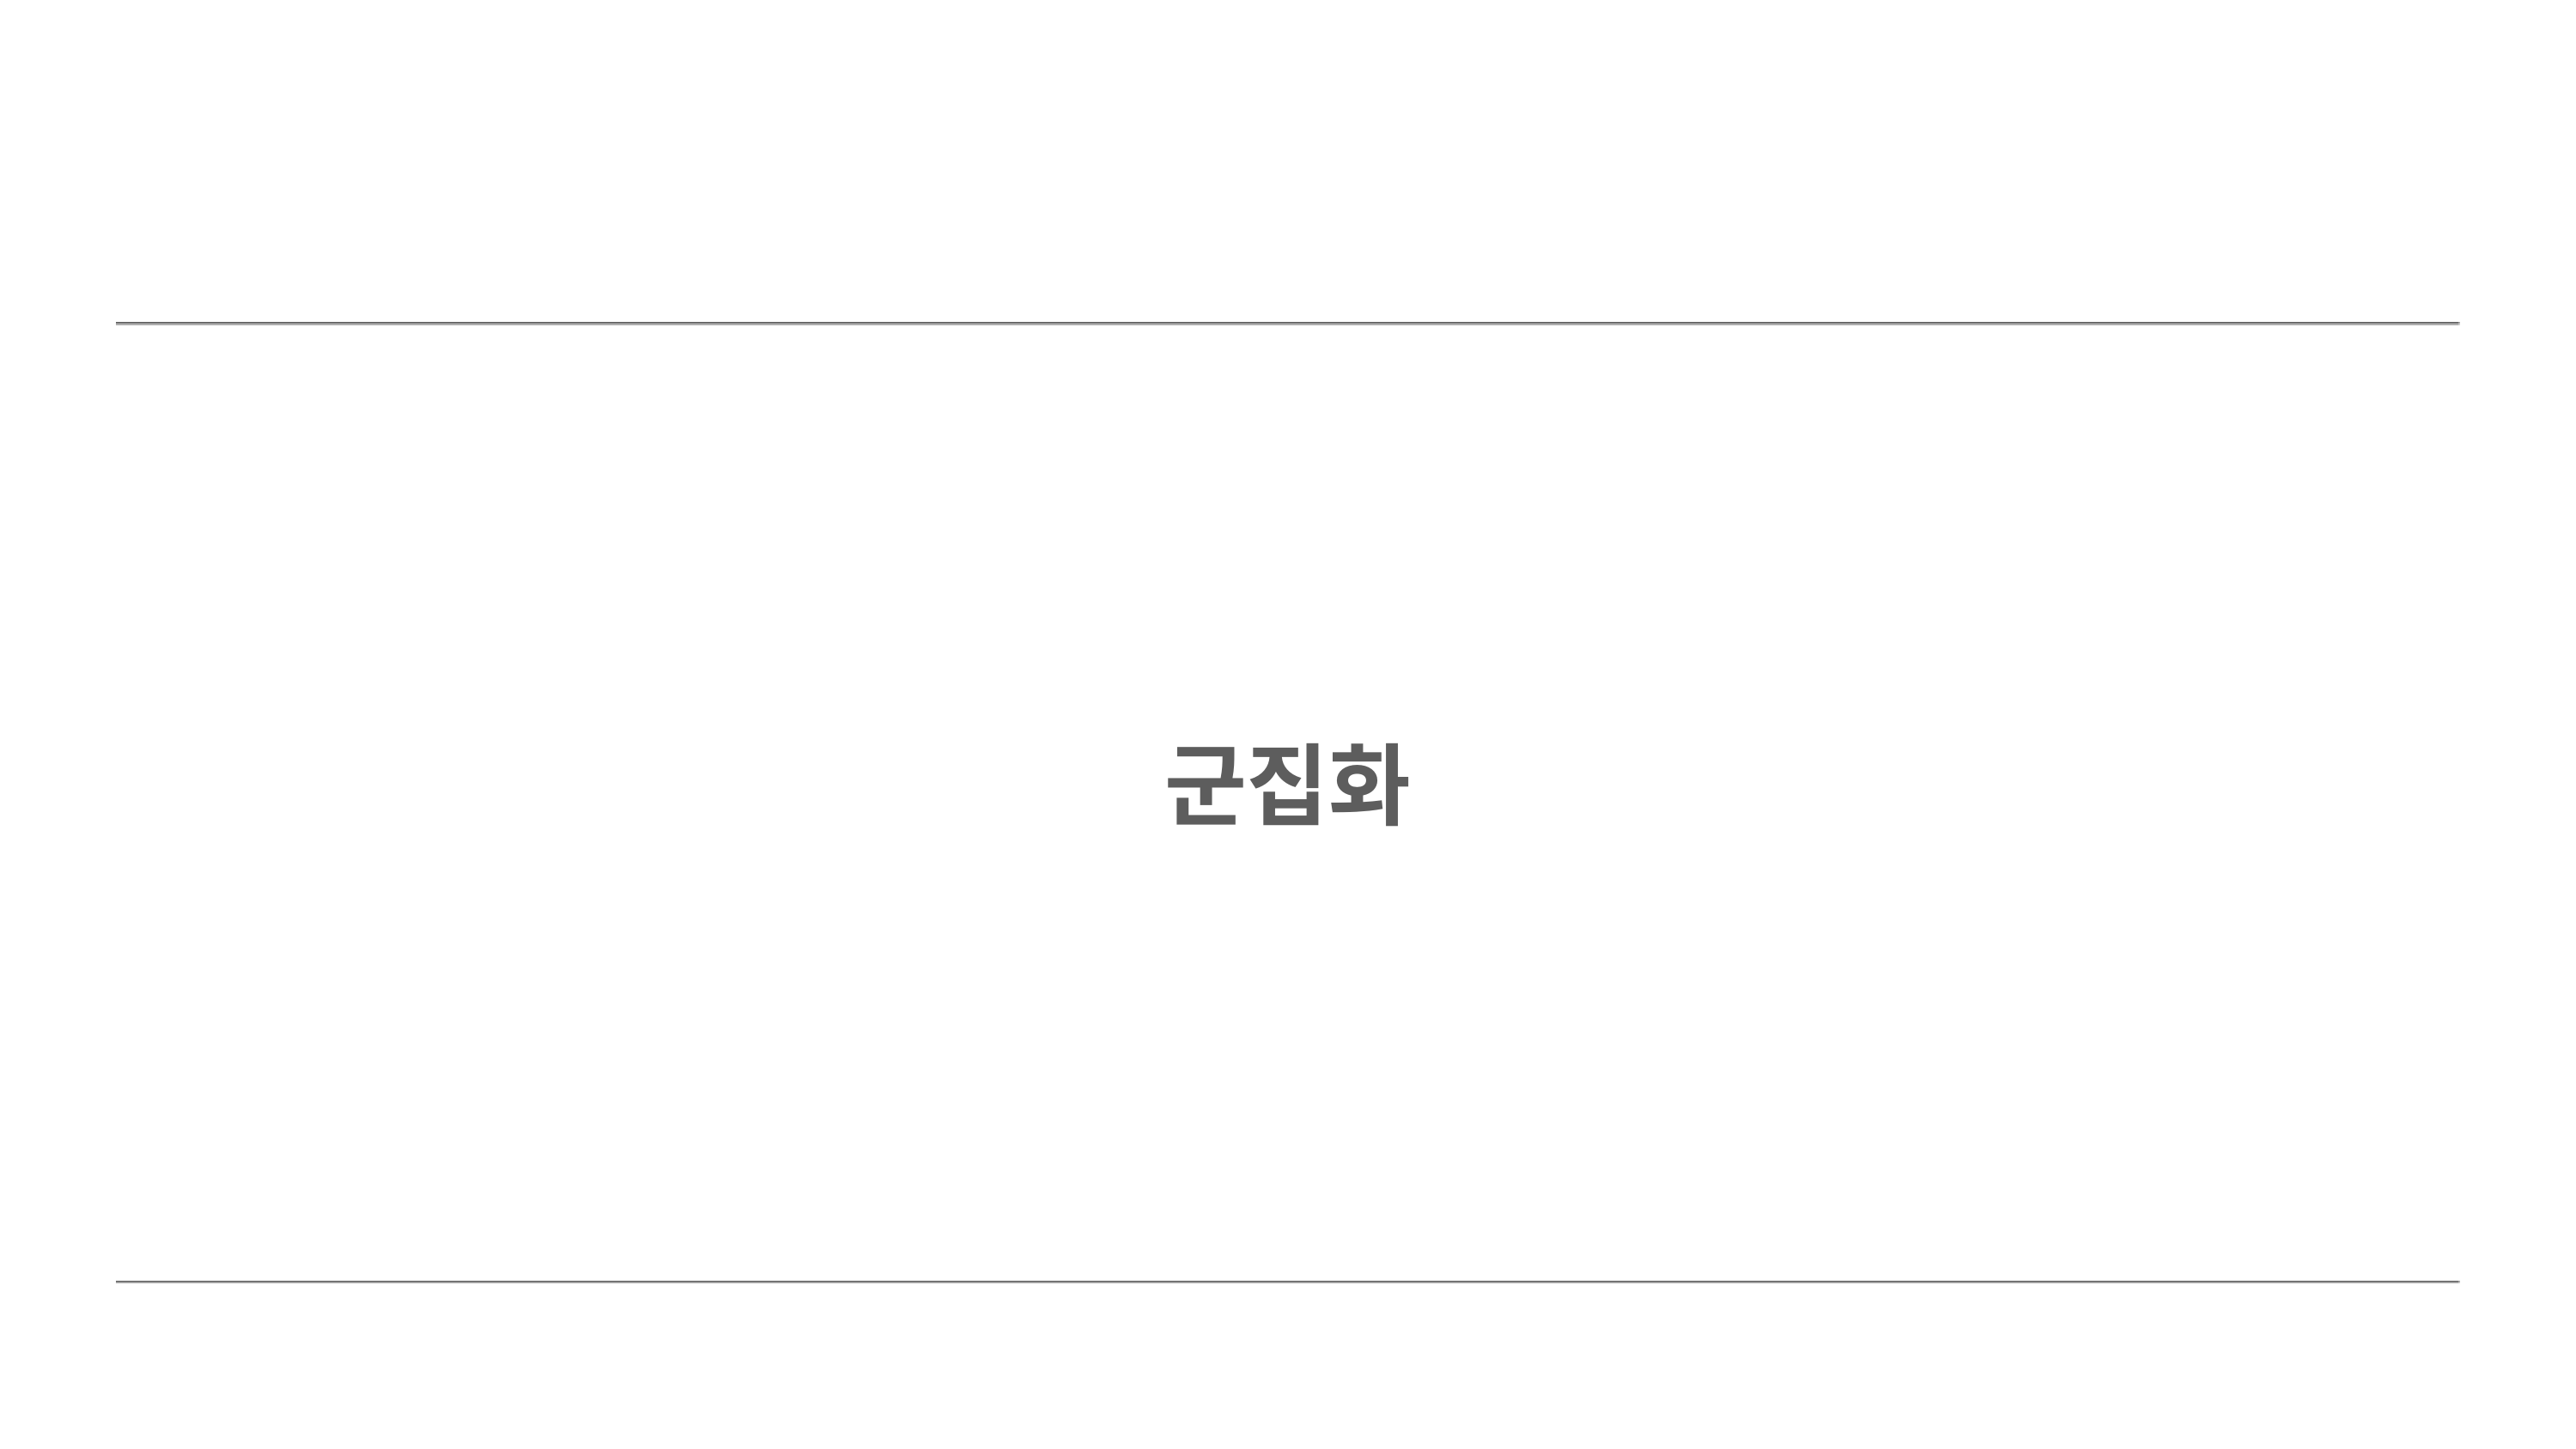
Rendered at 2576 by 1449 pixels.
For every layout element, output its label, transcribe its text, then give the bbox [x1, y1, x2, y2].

picture [116, 322, 2460, 325]
picture [116, 1280, 2460, 1283]
text_box 군집화 [272, 700, 2304, 850]
